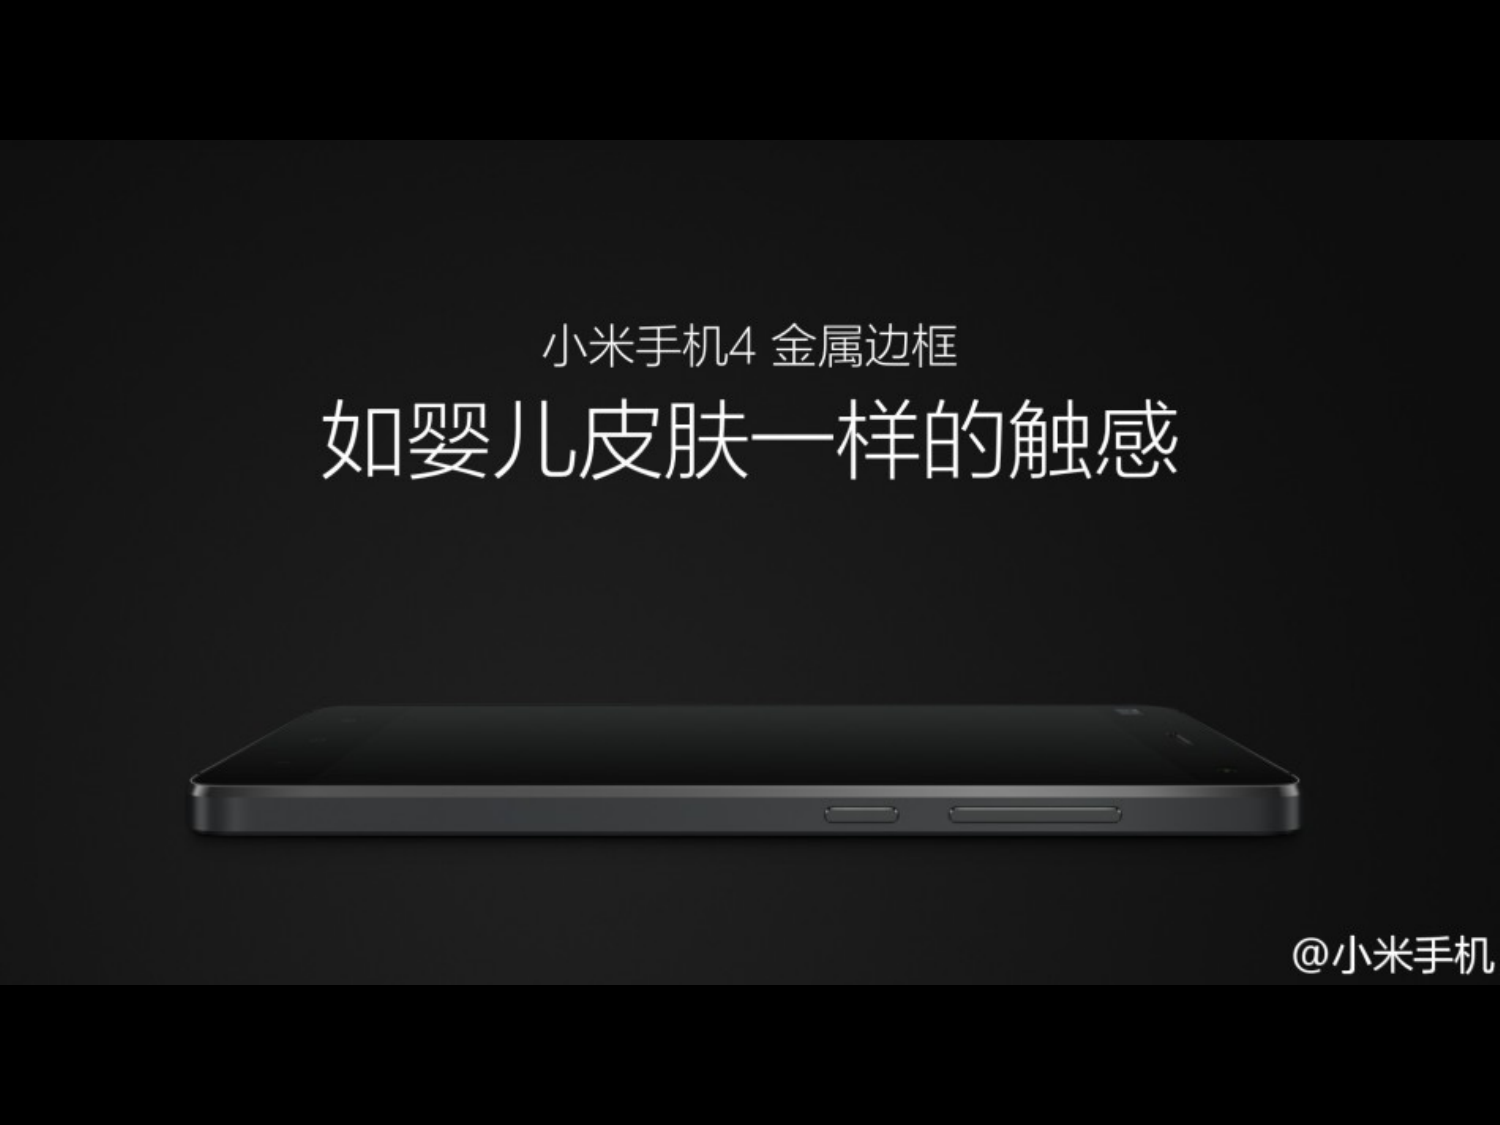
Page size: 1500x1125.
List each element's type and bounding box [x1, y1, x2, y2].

picture [0, 140, 1500, 985]
